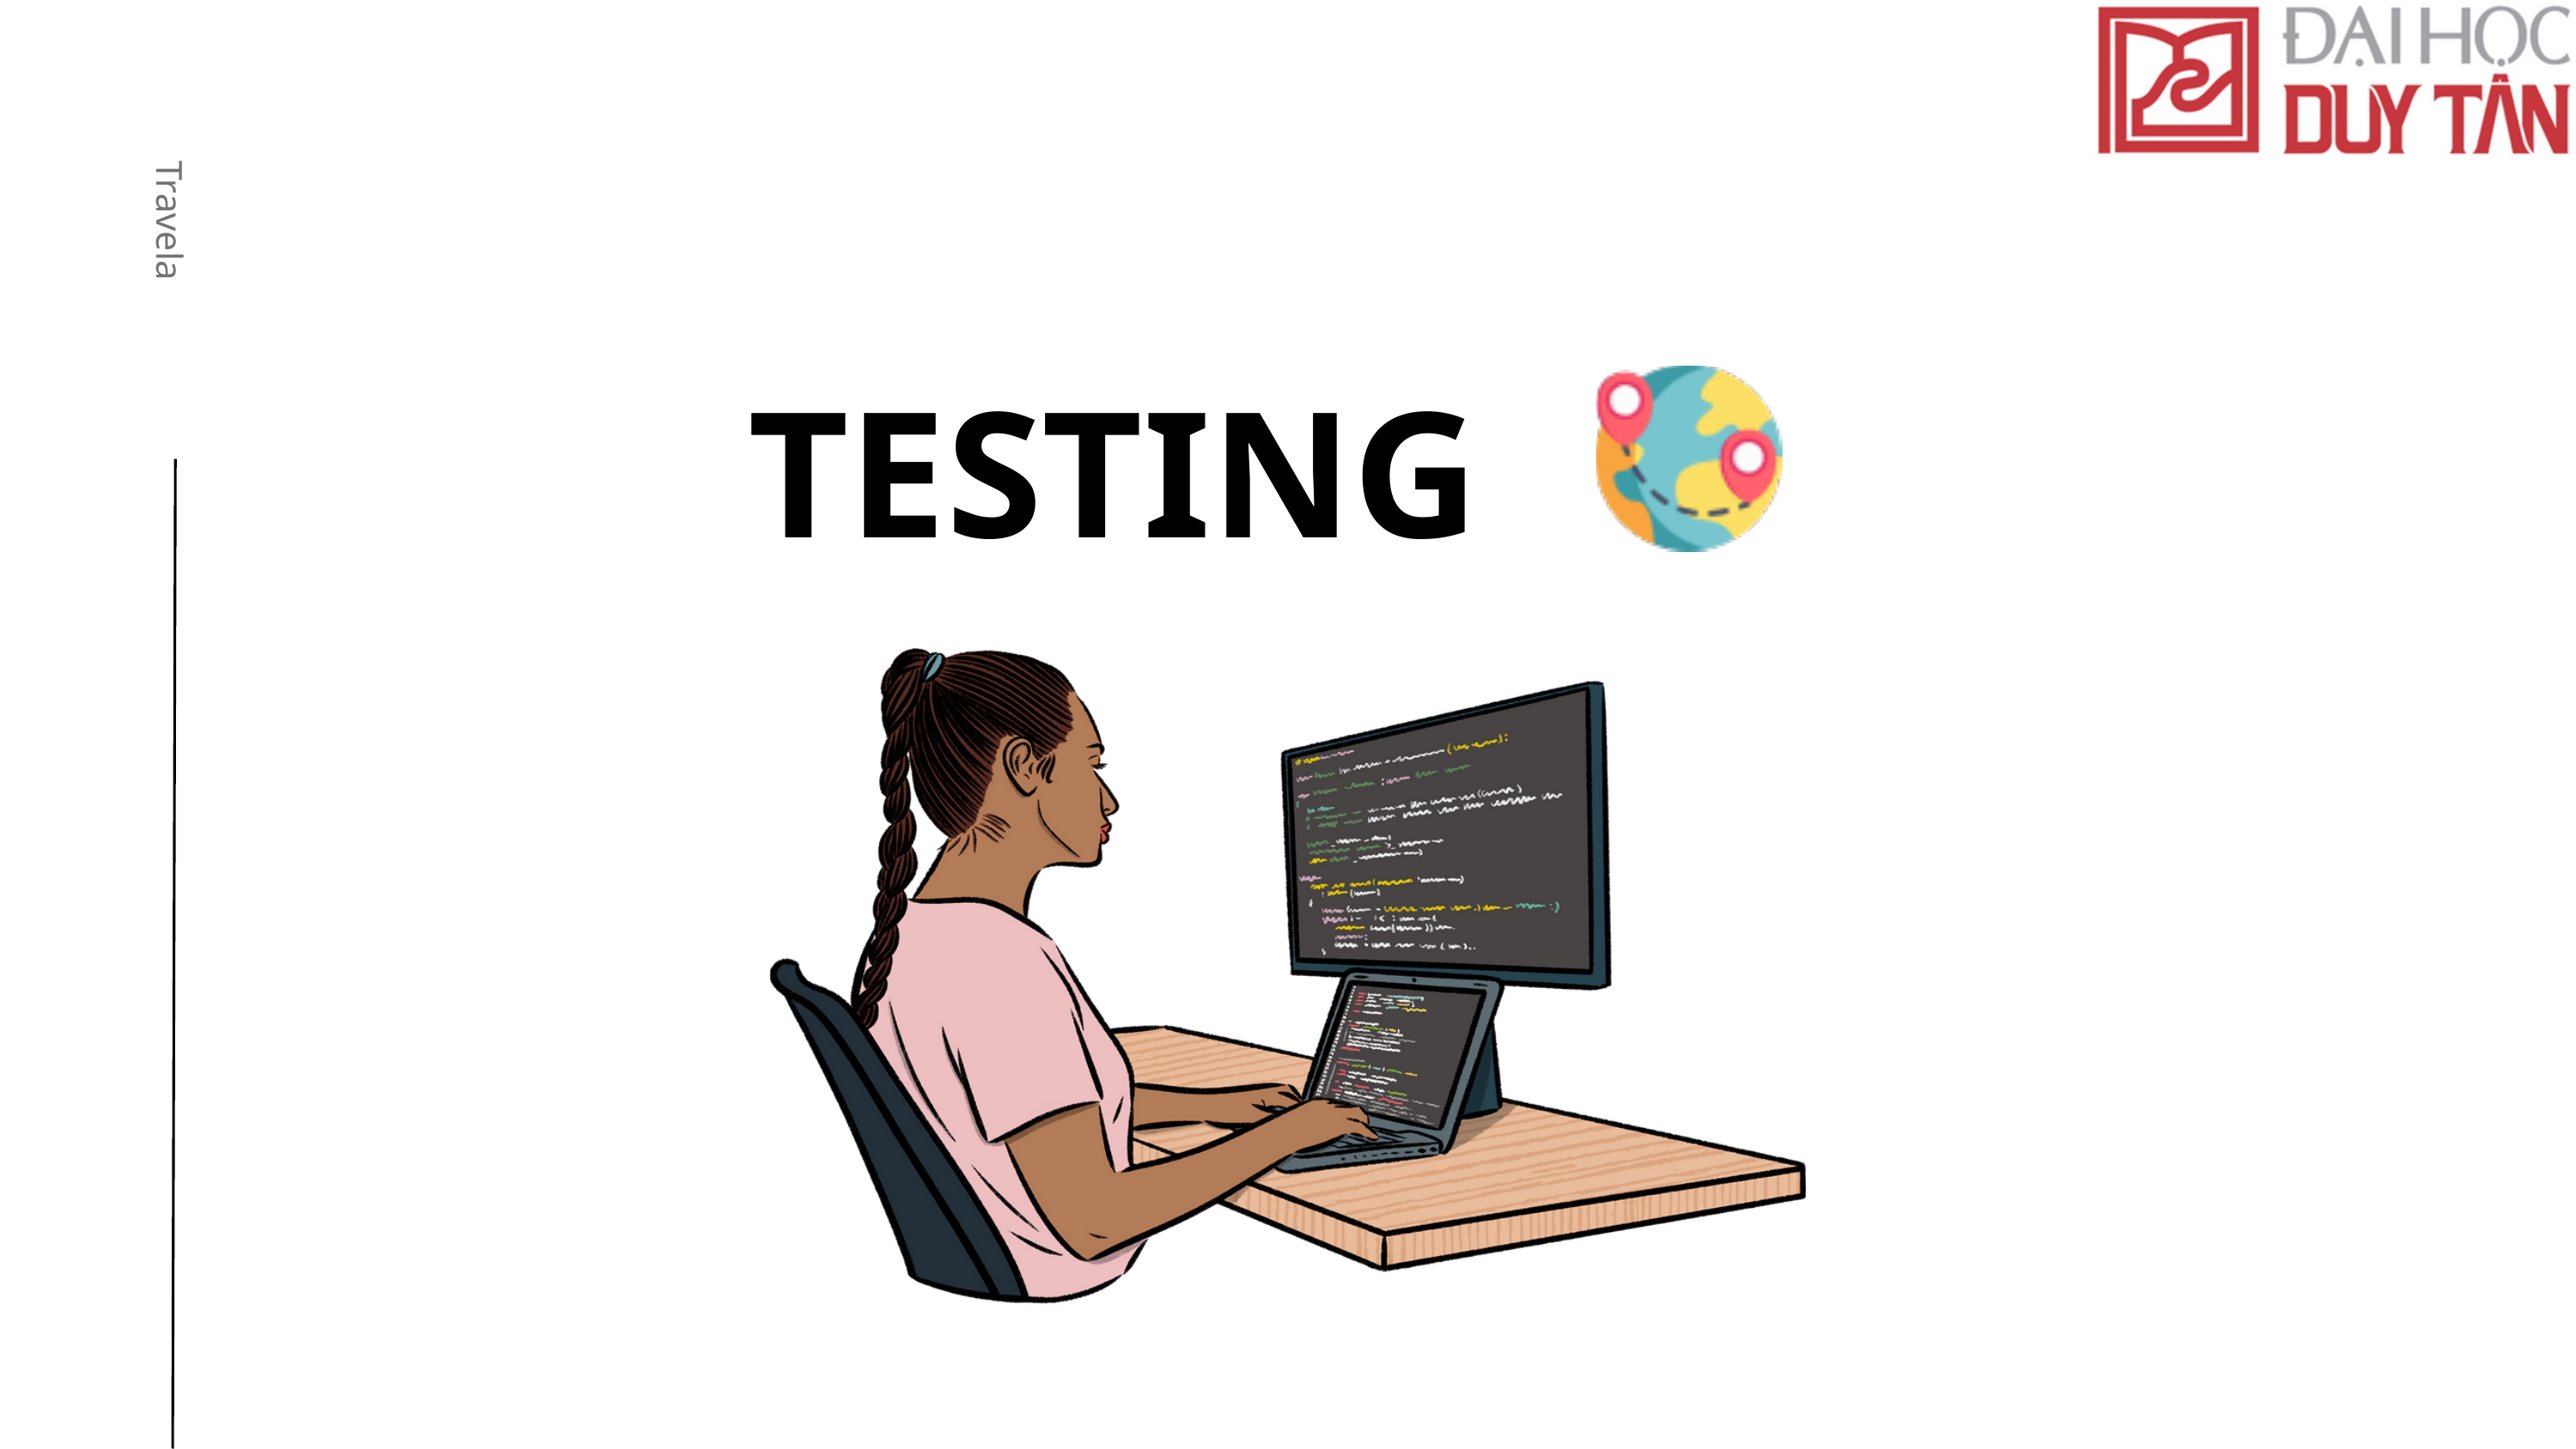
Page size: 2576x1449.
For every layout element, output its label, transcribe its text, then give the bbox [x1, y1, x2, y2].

text_box TESTING [352, 328, 1875, 573]
text_box Travela [149, 161, 200, 417]
text_box [769, 648, 1807, 1304]
text_box [1596, 366, 1783, 552]
text_box [2090, 0, 2576, 161]
